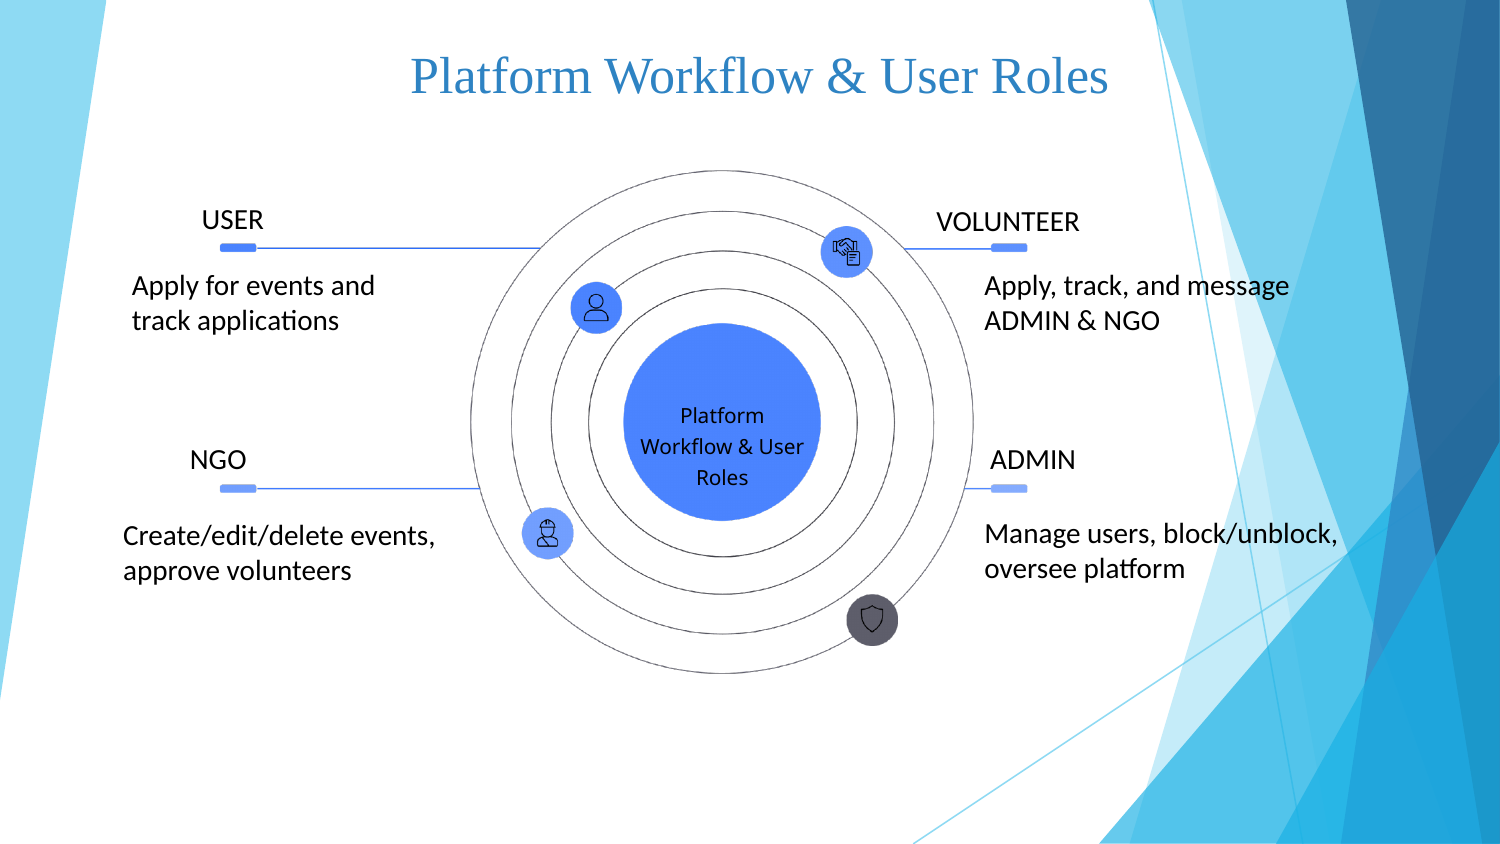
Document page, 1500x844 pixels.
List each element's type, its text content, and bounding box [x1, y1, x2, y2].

title Platform Workflow & User Roles [342, 0, 1116, 110]
picture [198, 149, 1246, 694]
text_box NGO [184, 434, 193, 481]
text_box Create/edit/delete events, approve volunteers [117, 510, 193, 592]
text_box Apply, track, and message ADMIN & NGO [1250, 260, 1324, 342]
text_box Apply for events and track applications [126, 260, 193, 343]
text_box Manage users, block/unblock, oversee platform [1250, 509, 1353, 591]
